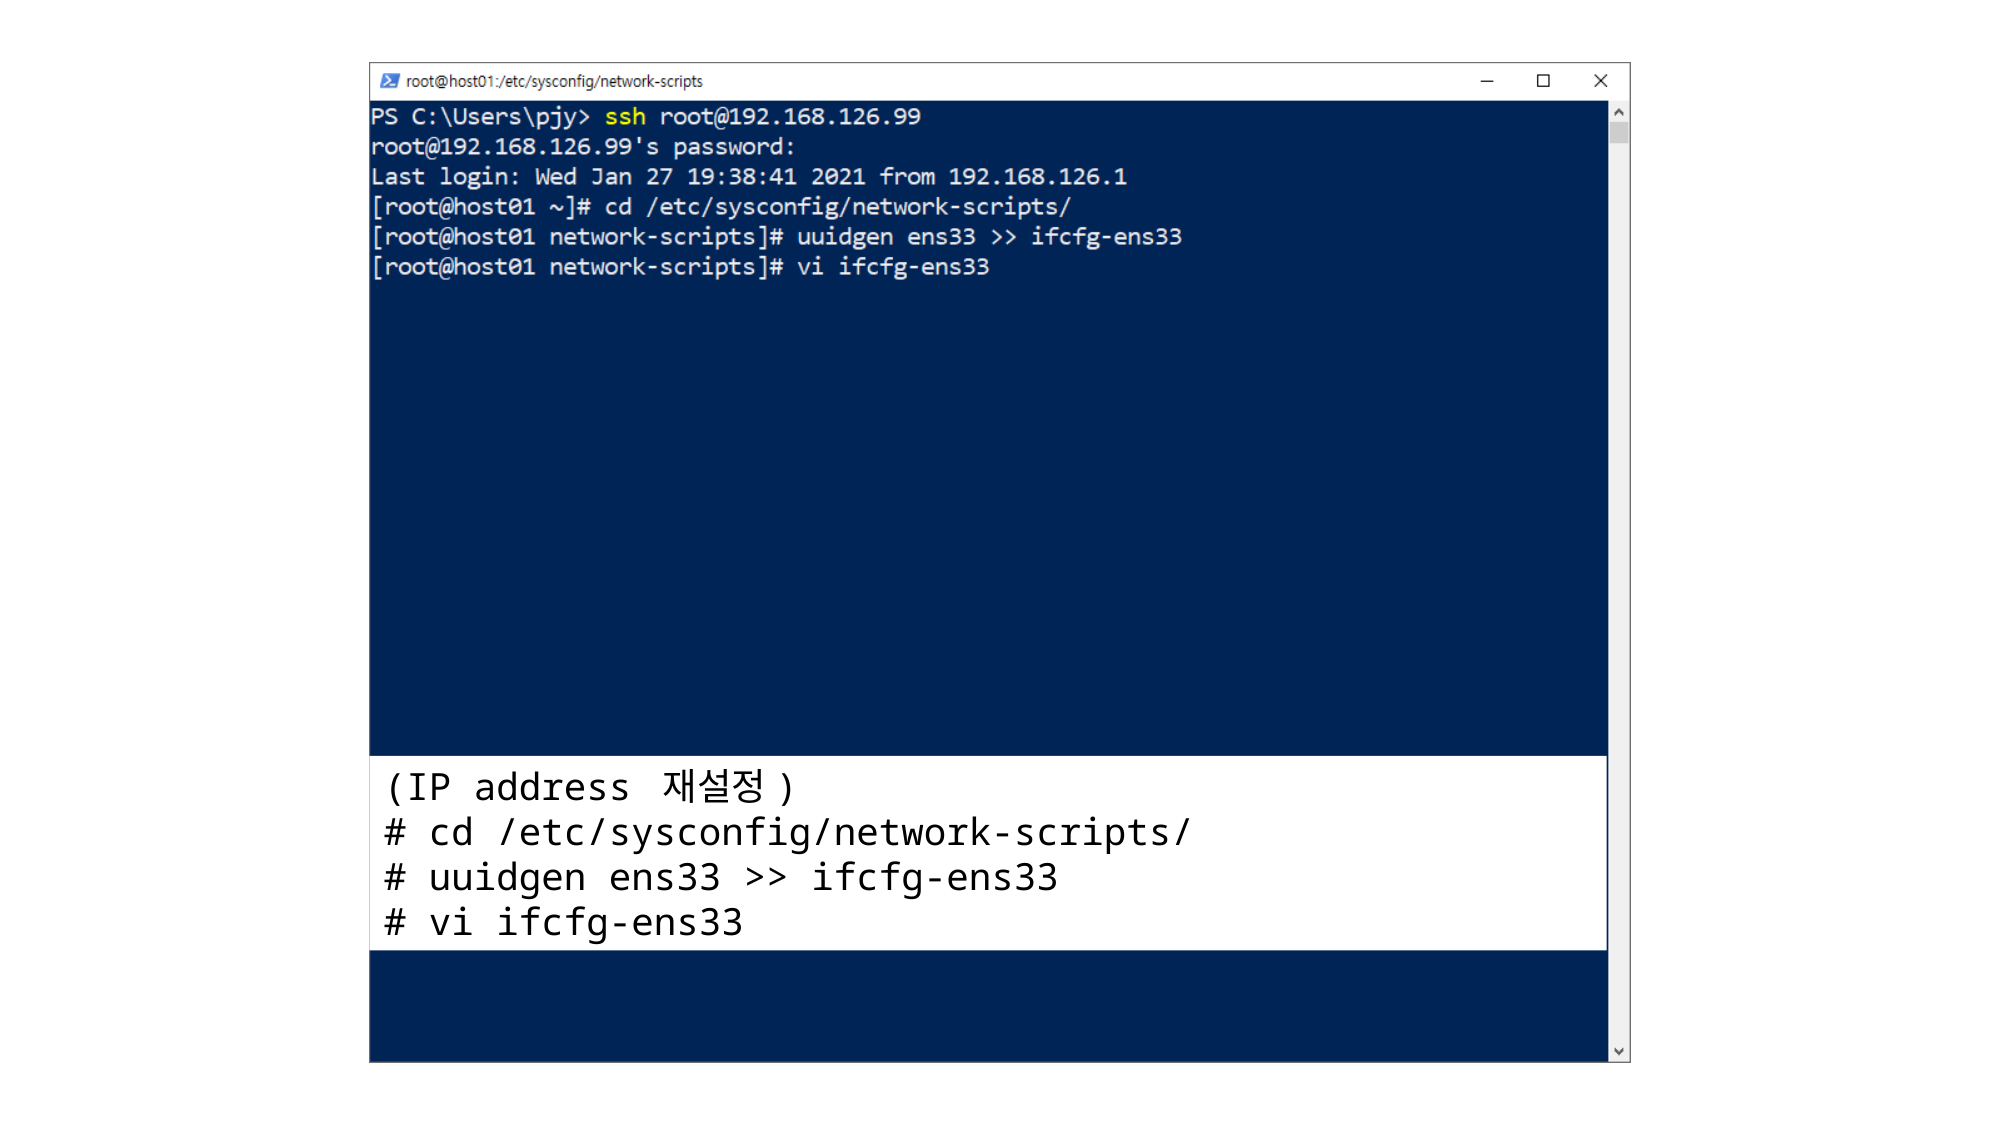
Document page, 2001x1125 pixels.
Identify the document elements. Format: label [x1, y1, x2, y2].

picture [369, 62, 1631, 1063]
